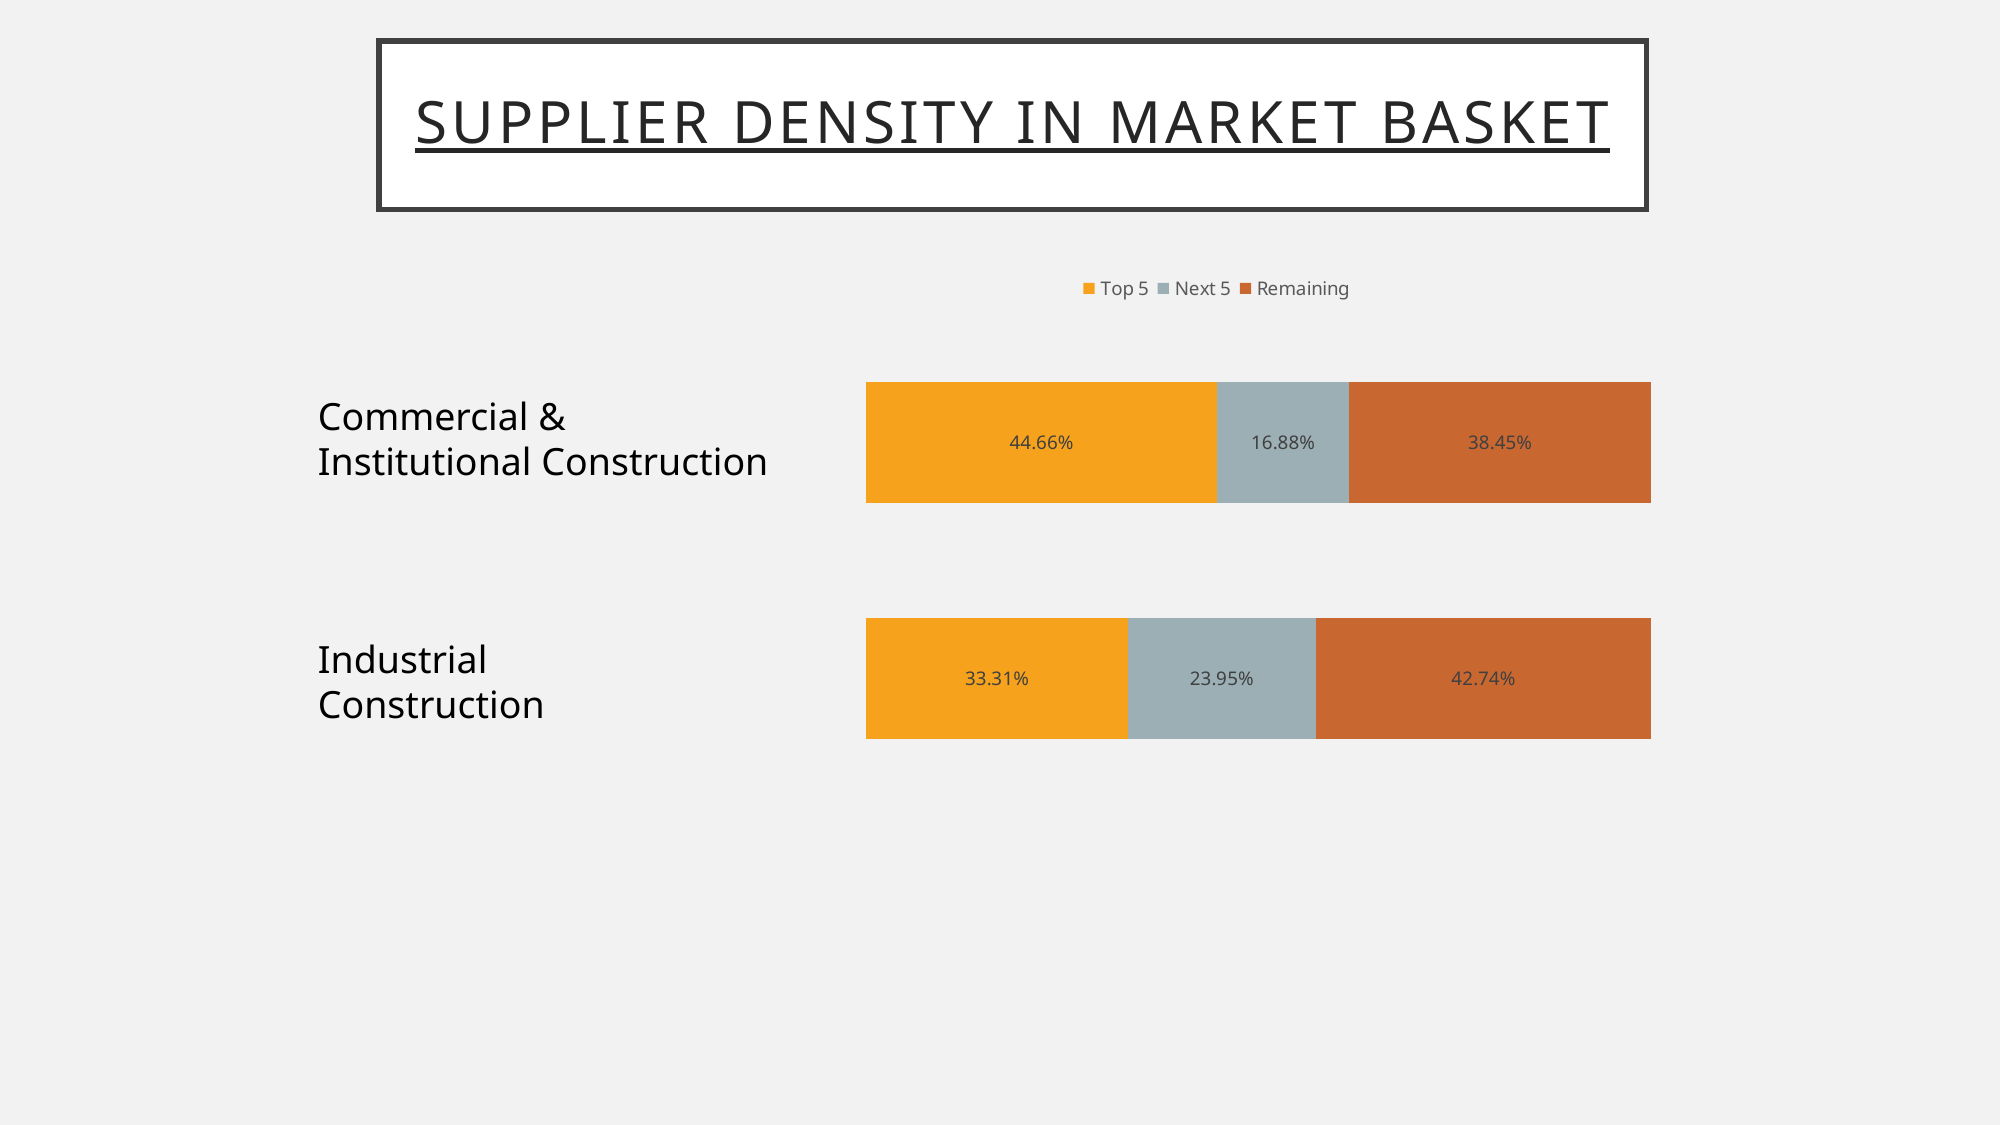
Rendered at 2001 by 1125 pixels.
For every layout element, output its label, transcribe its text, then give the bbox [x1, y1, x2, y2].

text_box Commercial & Institutional Construction [303, 385, 796, 490]
chart [843, 254, 1831, 820]
text_box Industrial Construction [303, 628, 697, 734]
title Supplier Density in Market Basket [376, 38, 1649, 212]
